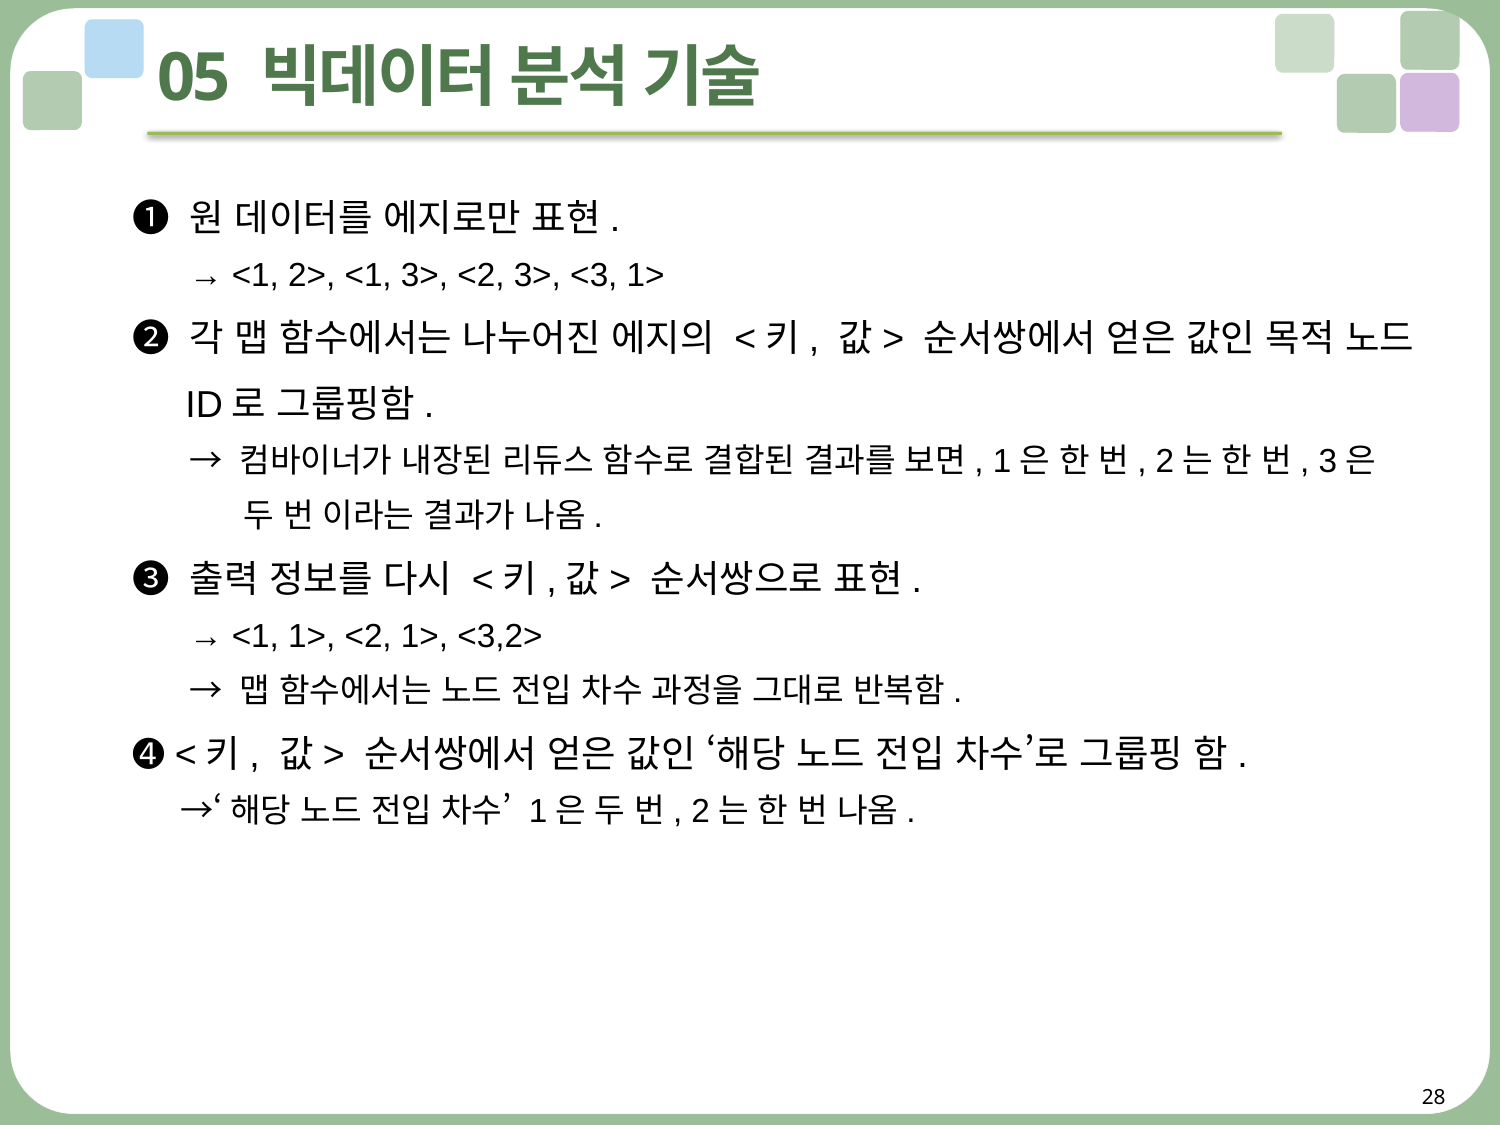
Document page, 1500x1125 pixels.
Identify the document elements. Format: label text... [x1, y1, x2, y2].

list ➊ 원 데이터를 에지로만 표현. → <1, 2>, <1, 3>, <2, 3>, <3, 1> ➋ 각 맵 함수에서는 나누어진 에지의 <키, 값> 순서쌍에서 얻은 값인 목적 노드 ID로 그룹핑함. → 컴바이너가 내장된 리듀스 함수로 결합된 결과를 보면, 1은 한 번, 2는 한 번, 3은 두 번 이라는 결과가 나옴. ➌ 출력 정보를 다시 <키,값> 순서쌍으로 표현. → <1, 1>, <2, 1>, <3,2> → 맵 함수에서는 노드 전입 차수 과정을 그대로 반복함. ➍ <키, 값> 순서쌍에서 얻은 값인 ‘해당 노드 전입 차수’로 그룹핑 함. →‘해당 노드 전입 차수’ 1은 두 번, 2는 한 번 나옴. [29, 172, 1459, 1083]
title 05 빅데이터 분석 기술 [142, 25, 1459, 123]
picture [0, 0, 1500, 1125]
